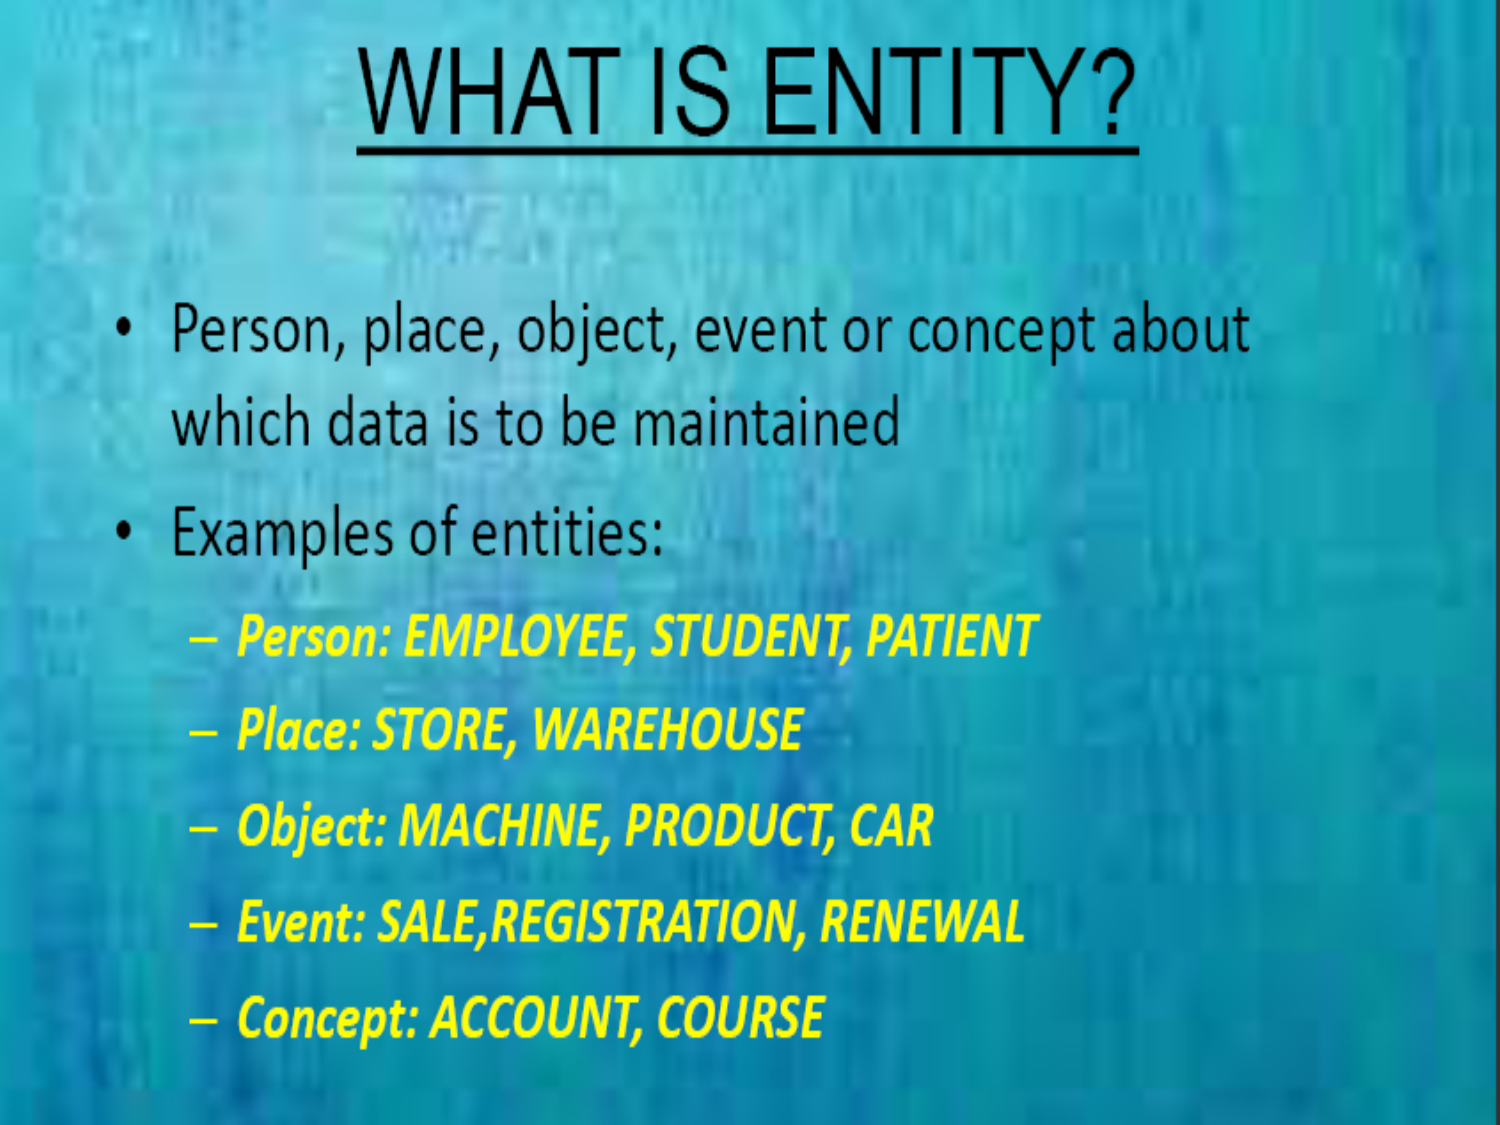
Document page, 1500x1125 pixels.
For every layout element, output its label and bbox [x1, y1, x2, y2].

list [0, 0, 1500, 1125]
